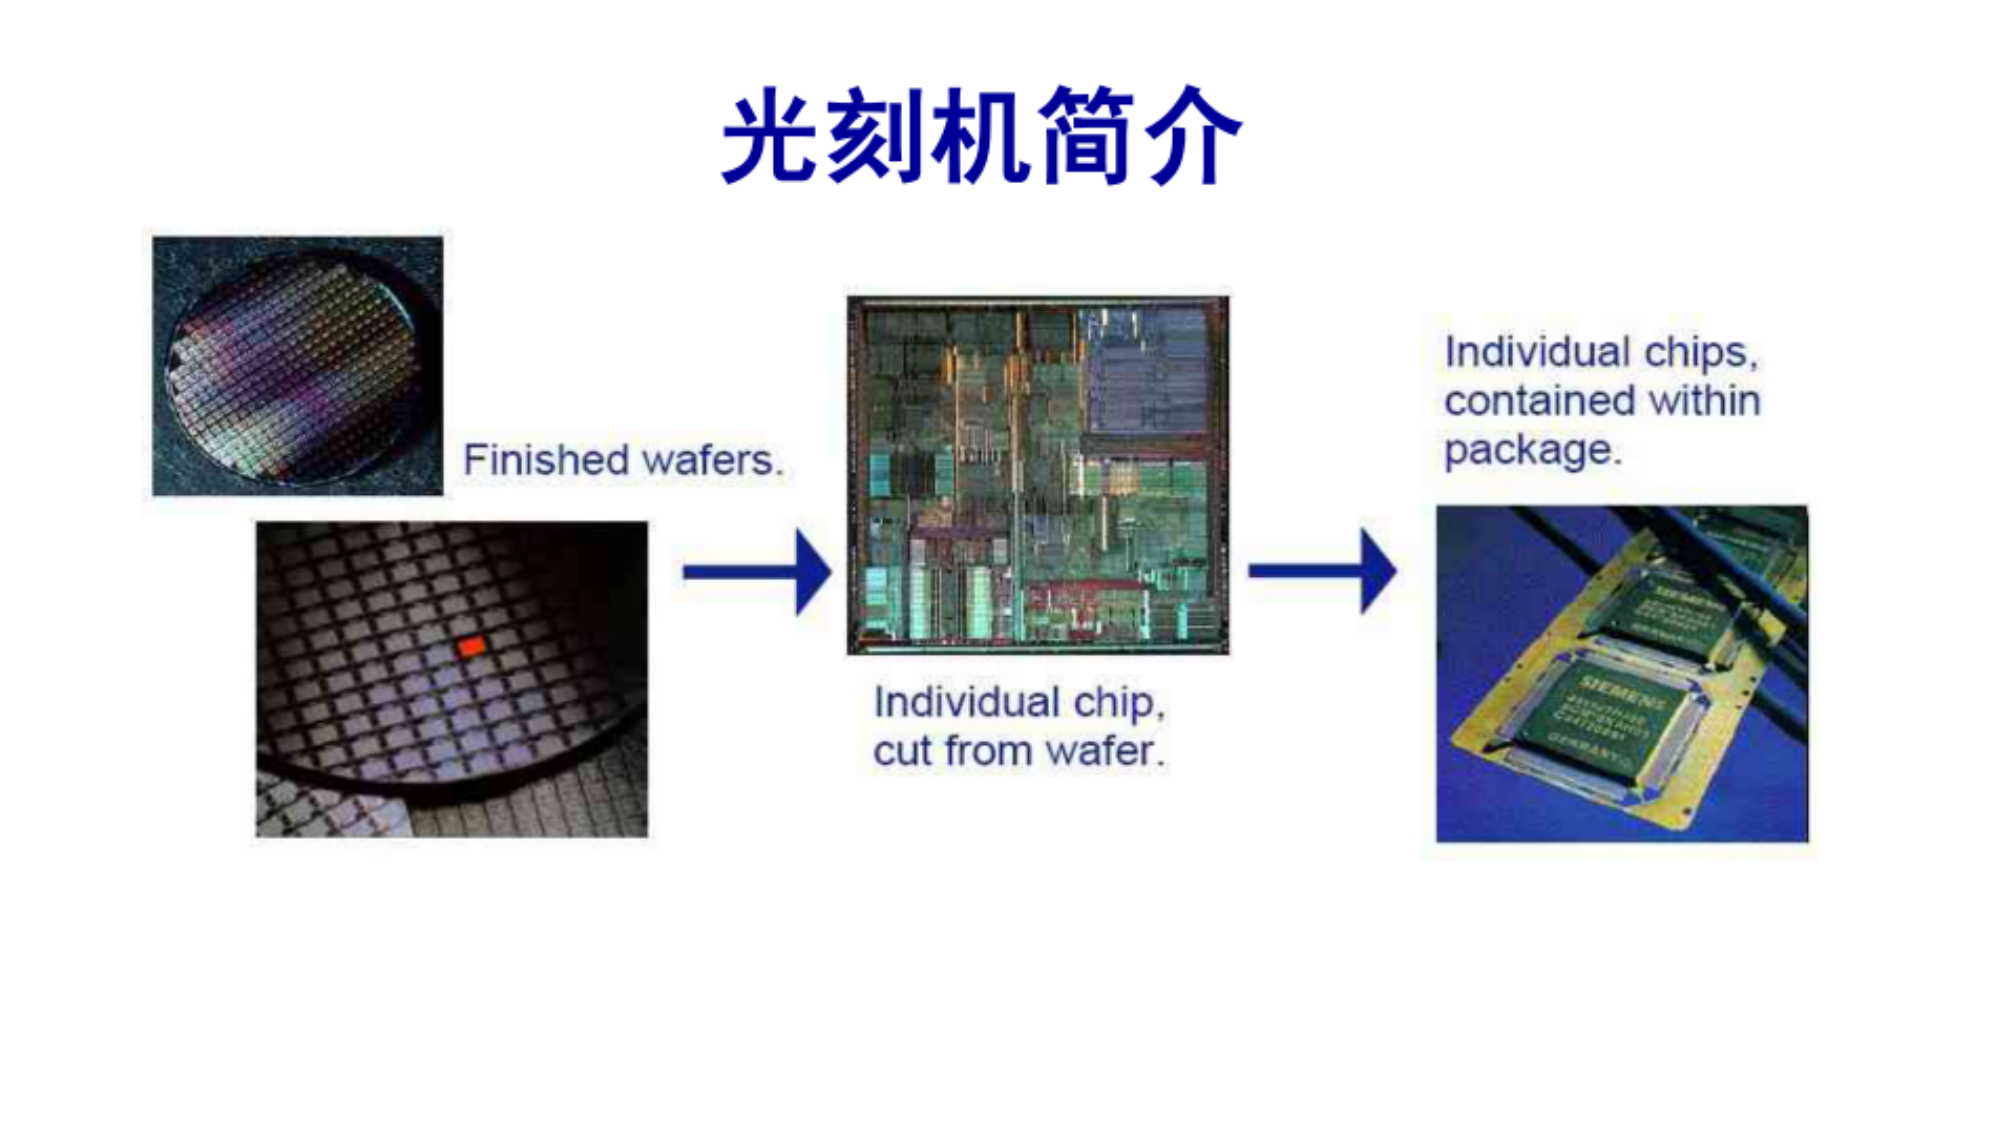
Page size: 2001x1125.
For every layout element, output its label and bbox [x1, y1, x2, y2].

picture [81, 59, 1891, 1074]
